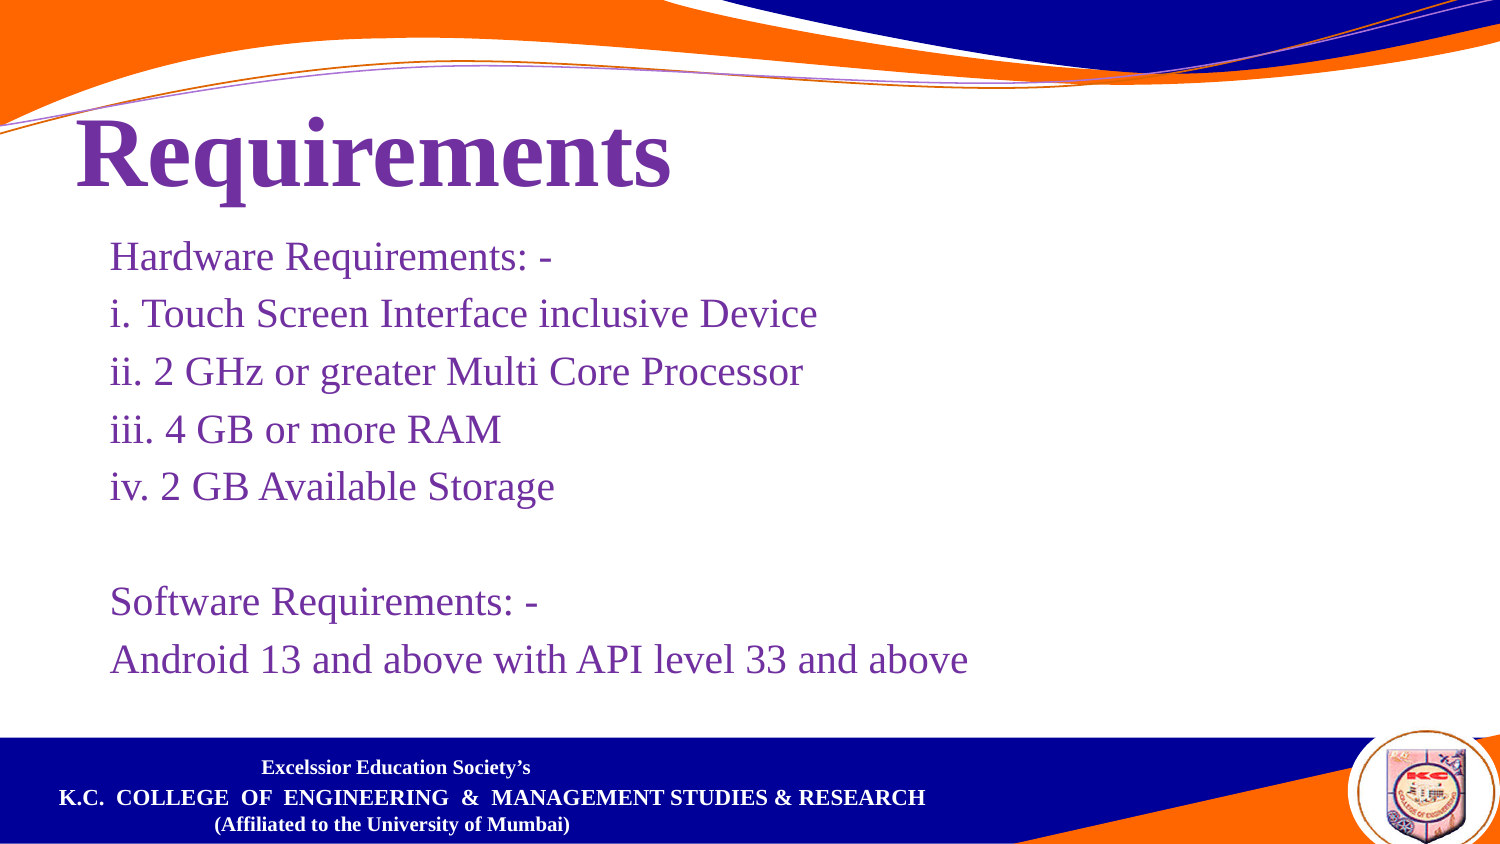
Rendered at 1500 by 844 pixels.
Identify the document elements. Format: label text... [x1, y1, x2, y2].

title Requirements [75, 65, 1425, 207]
list Hardware Requirements: - i. Touch Screen Interface inclusive Device ii. 2 GHz or greater Multi Core Processor iii. 4 GB or more RAM iv. 2 GB Available Storage Software Requirements: - Android 13 and above with API level 33 and above [75, 221, 1425, 762]
picture [1347, 721, 1500, 844]
